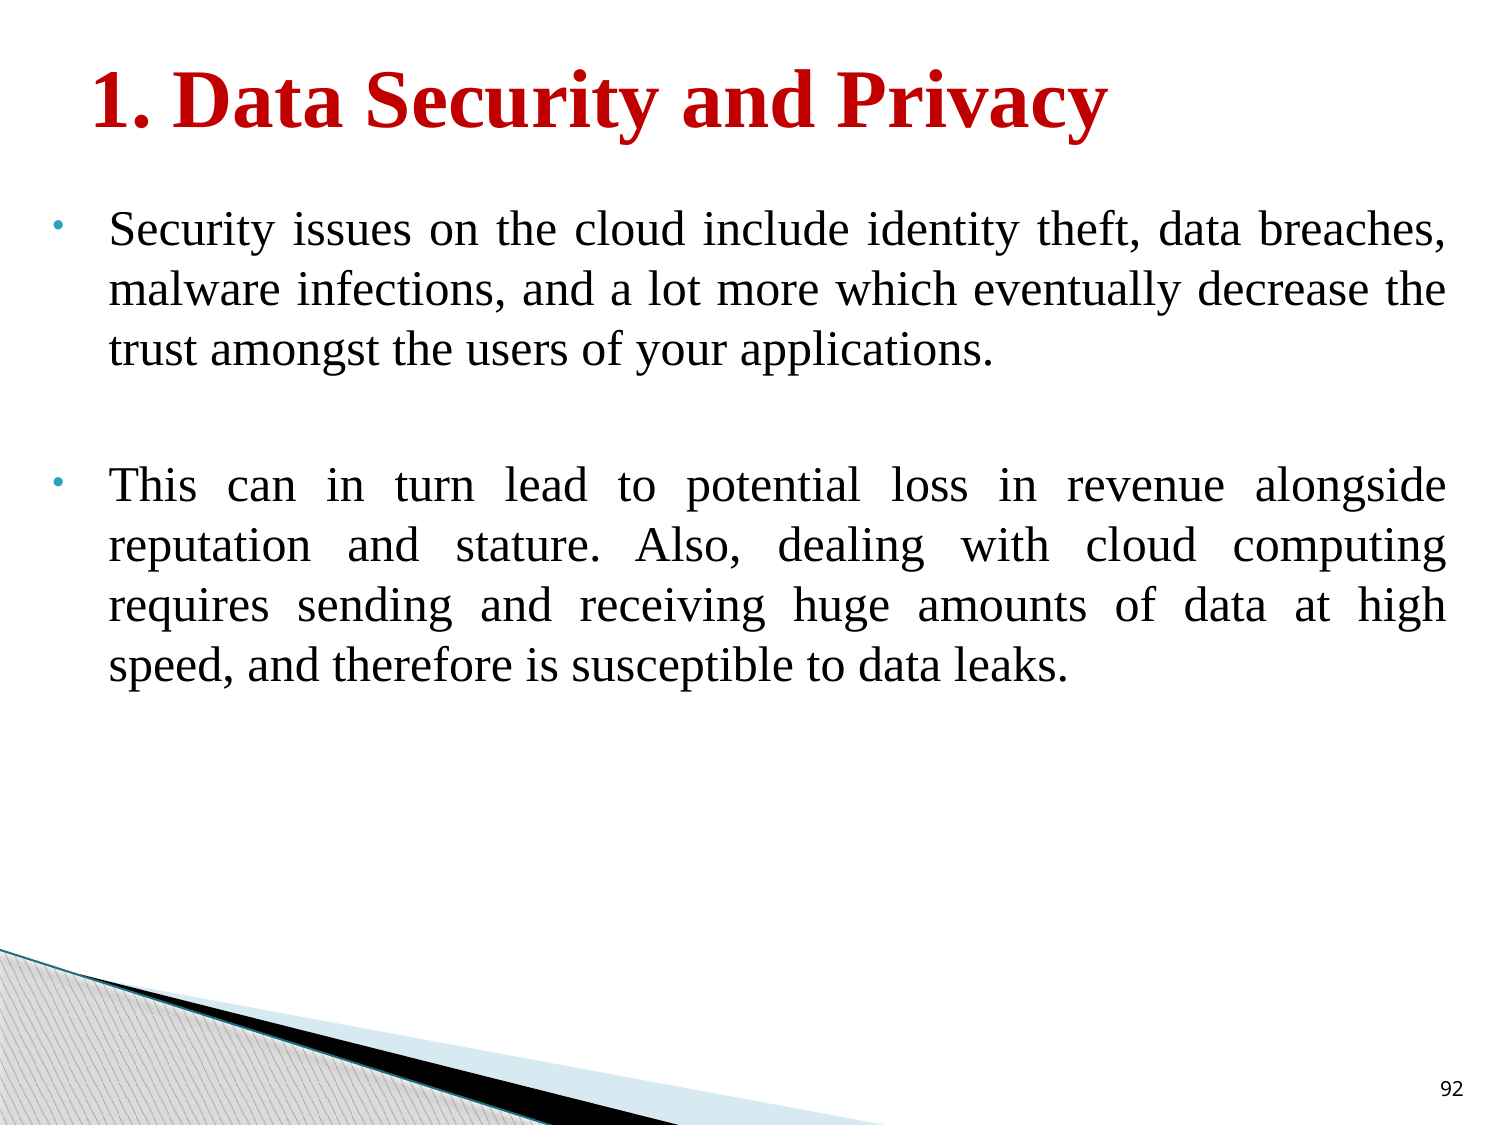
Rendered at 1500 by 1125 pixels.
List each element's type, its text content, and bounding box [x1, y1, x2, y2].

slide_number 92 [1418, 1051, 1479, 1112]
title 1. Data Security and Privacy [75, 0, 1425, 188]
list Security issues on the cloud include identity theft, data breaches, malware infections, and a lot more which eventually decrease the trust amongst the users of your applications. This can in turn lead to potential loss in revenue alongside reputation and stature. Also, dealing with cloud computing requires sending and receiving huge amounts of data at high speed, and therefore is susceptible to data leaks. [37, 187, 1463, 713]
